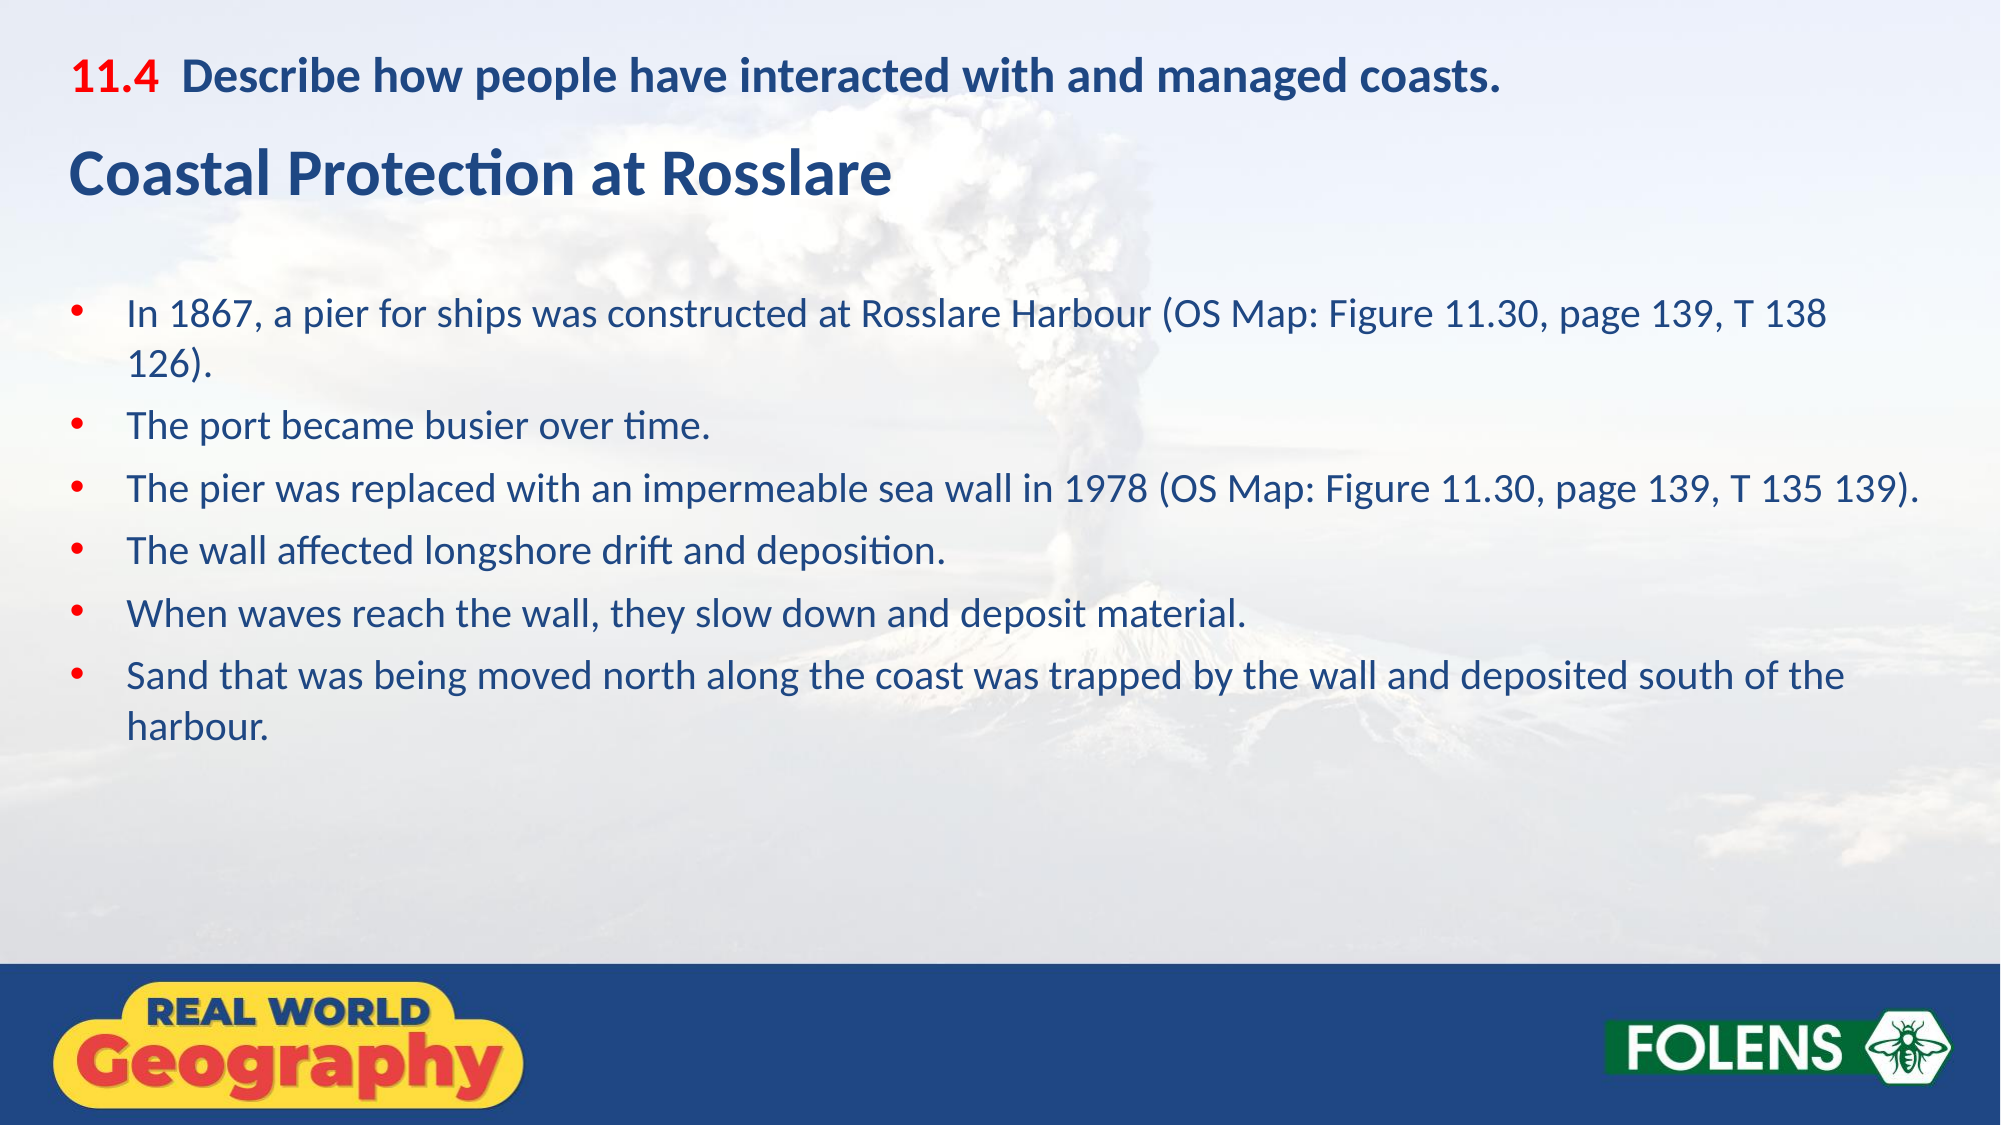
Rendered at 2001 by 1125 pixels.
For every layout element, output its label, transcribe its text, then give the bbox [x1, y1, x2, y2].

picture [0, 0, 2001, 1125]
text_box 11.4 Describe how people have interacted with and managed coasts. [55, 34, 1897, 110]
text_box In 1867, a pier for ships was constructed at Rosslare Harbour (OS Map: Figure 11.30, page 139, T 138 126). The port became busier over time. The pier was replaced with an impermeable sea wall in 1978 (OS Map: Figure 11.30, page 139, T 135 139). The wall affected longshore drift and deposition. When waves reach the wall, they slow down and deposit material. Sand that was being moved north along the coast was trapped by the wall and deposited south of the harbour. [55, 277, 1940, 756]
text_box Coastal Protection at Rosslare [55, 130, 1781, 233]
